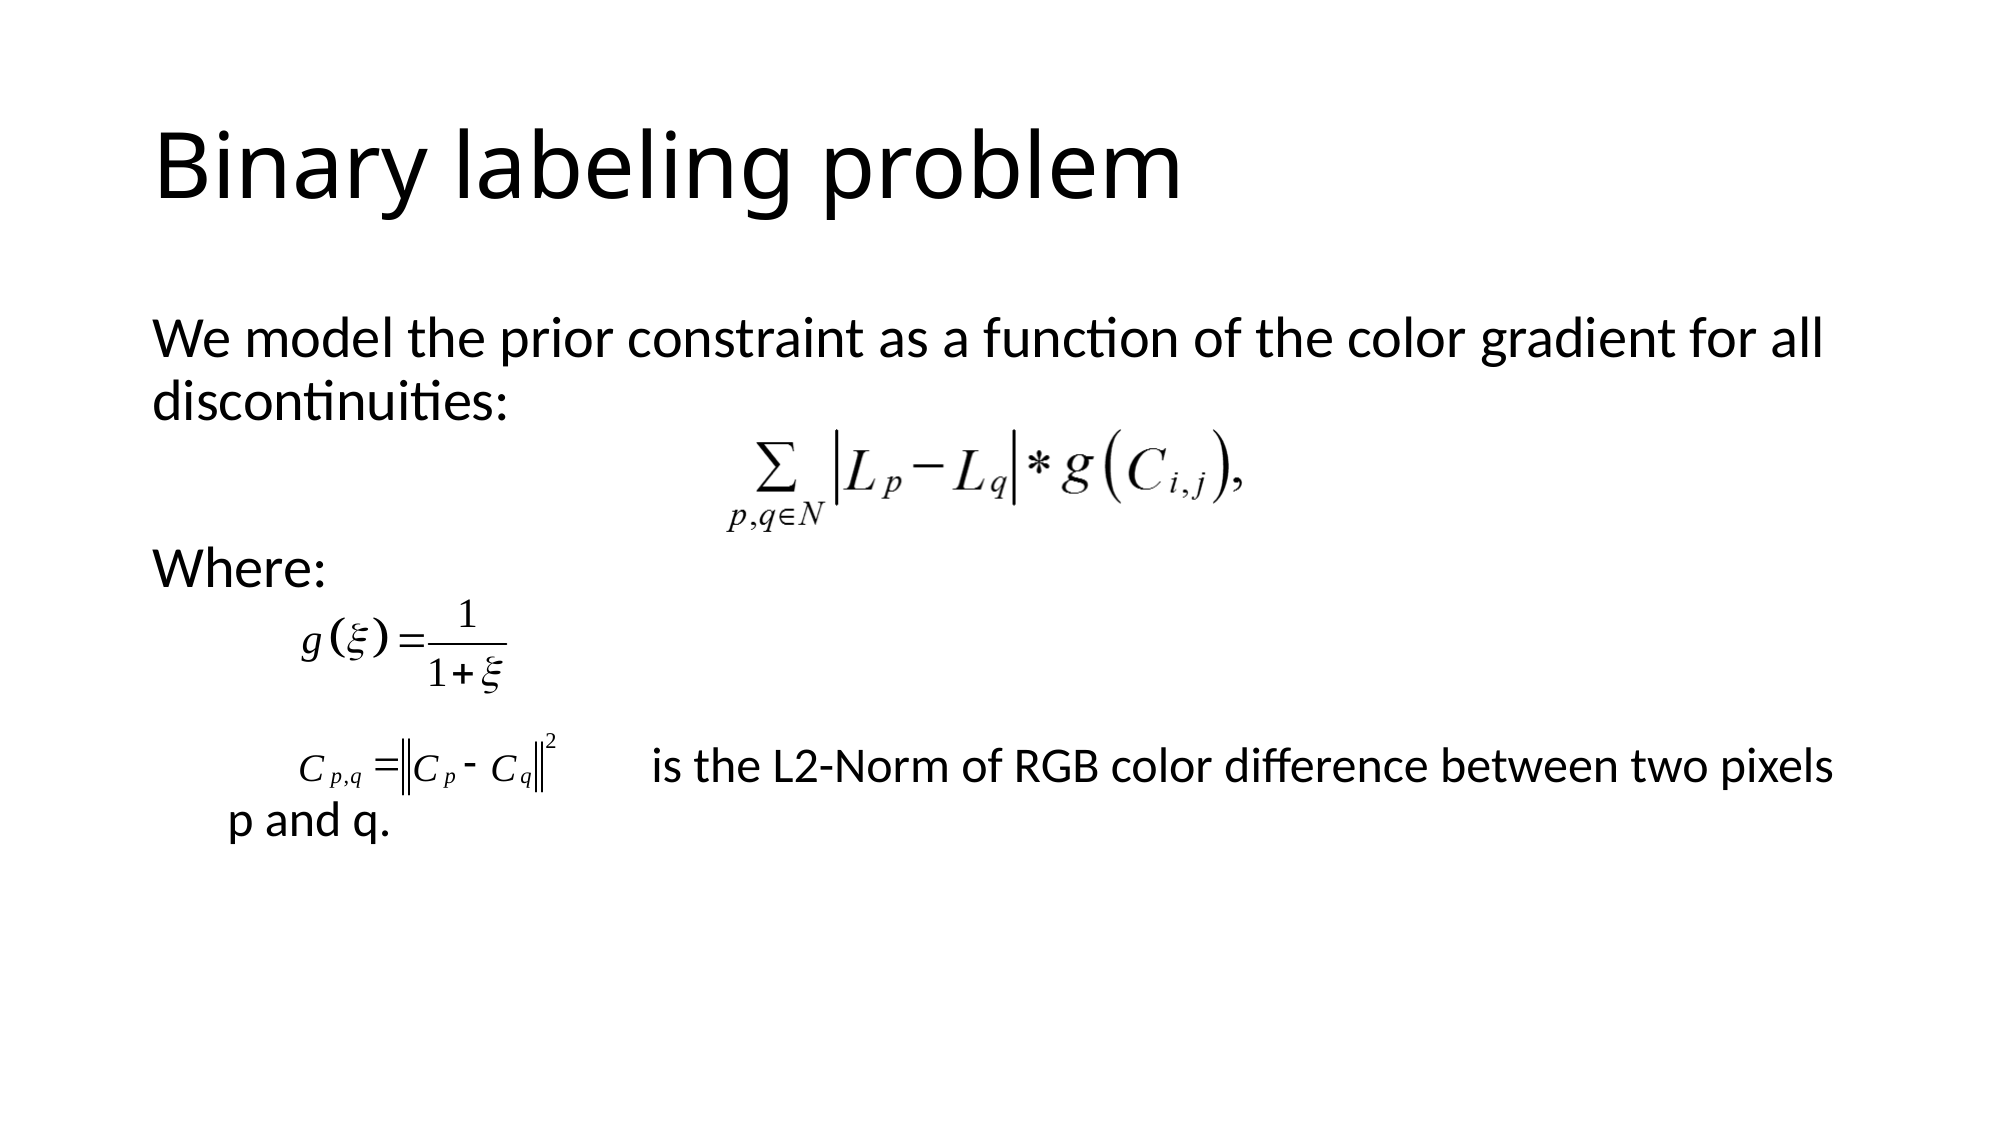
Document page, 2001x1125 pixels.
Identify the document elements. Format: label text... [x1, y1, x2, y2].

picture [717, 418, 1254, 545]
list We model the prior constraint as a function of the color gradient for all discontinuities: Where: is the L2-Norm of RGB color difference between two pixels p and q. [137, 299, 1863, 1014]
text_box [293, 724, 563, 803]
title Binary labeling problem [137, 59, 1863, 278]
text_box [293, 587, 516, 703]
